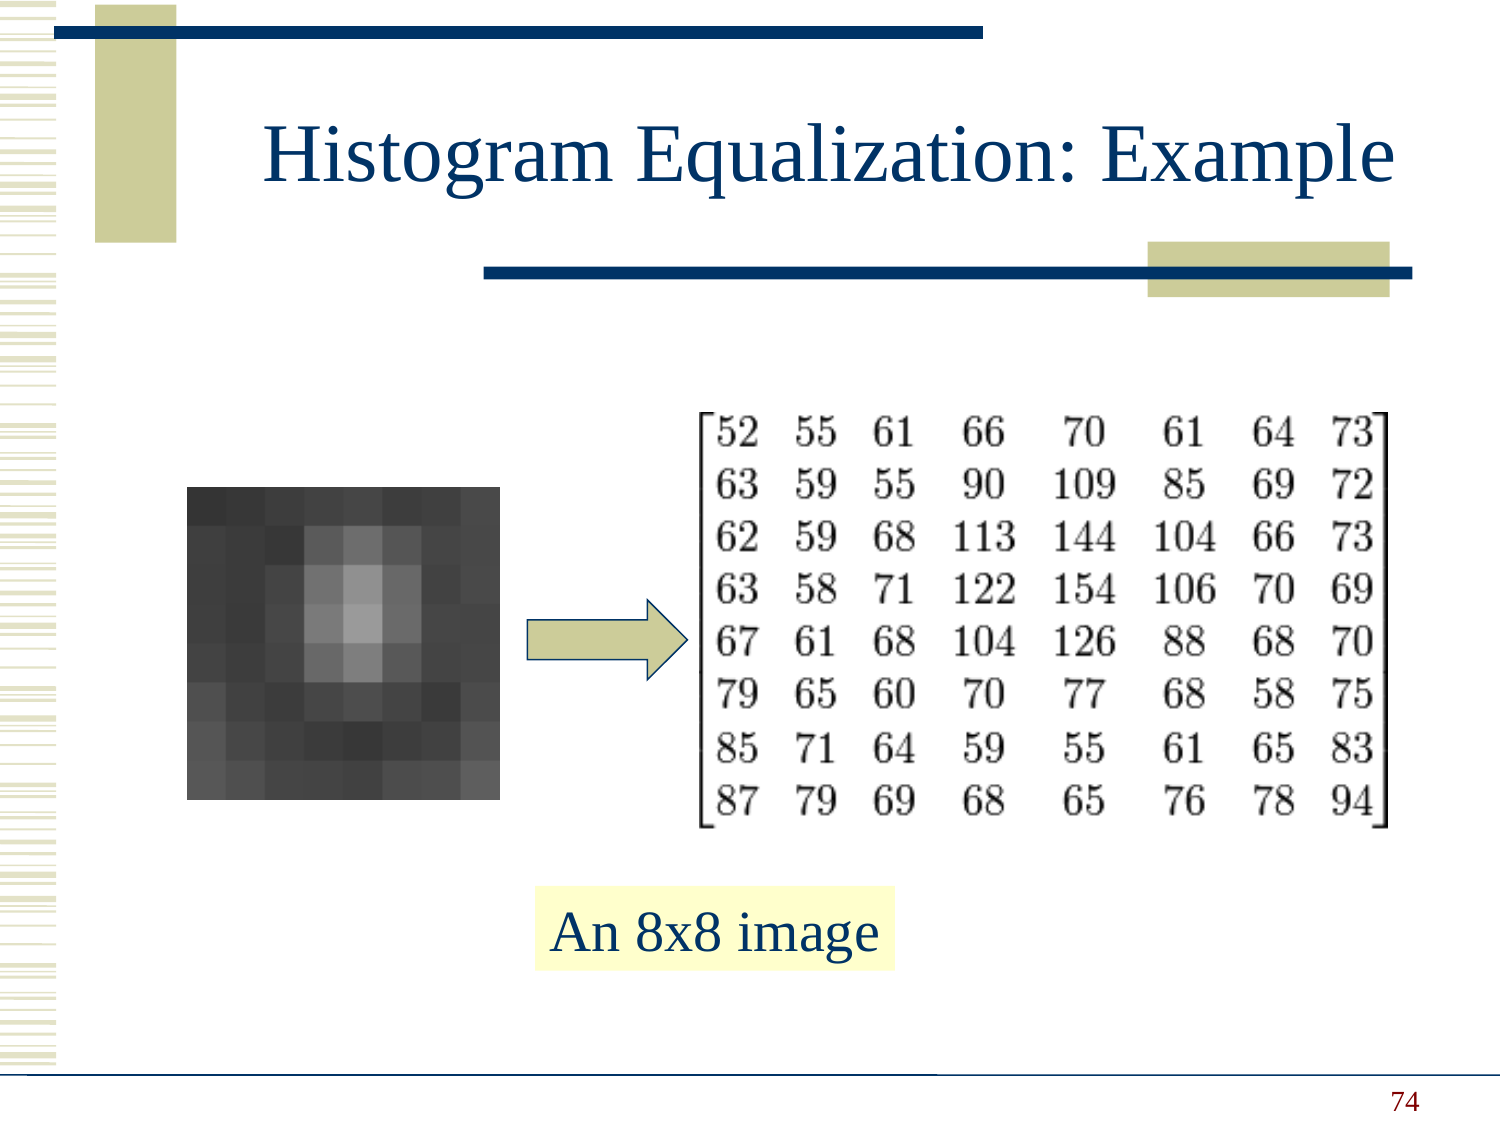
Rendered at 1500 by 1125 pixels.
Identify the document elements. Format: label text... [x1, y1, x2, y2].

title Histogram Equalization: Example [224, 62, 1436, 251]
text_box An 8x8 image [535, 885, 895, 971]
text_box 74 [1074, 1049, 1435, 1125]
text_box [527, 600, 688, 680]
picture [187, 487, 501, 801]
picture [699, 412, 1388, 831]
